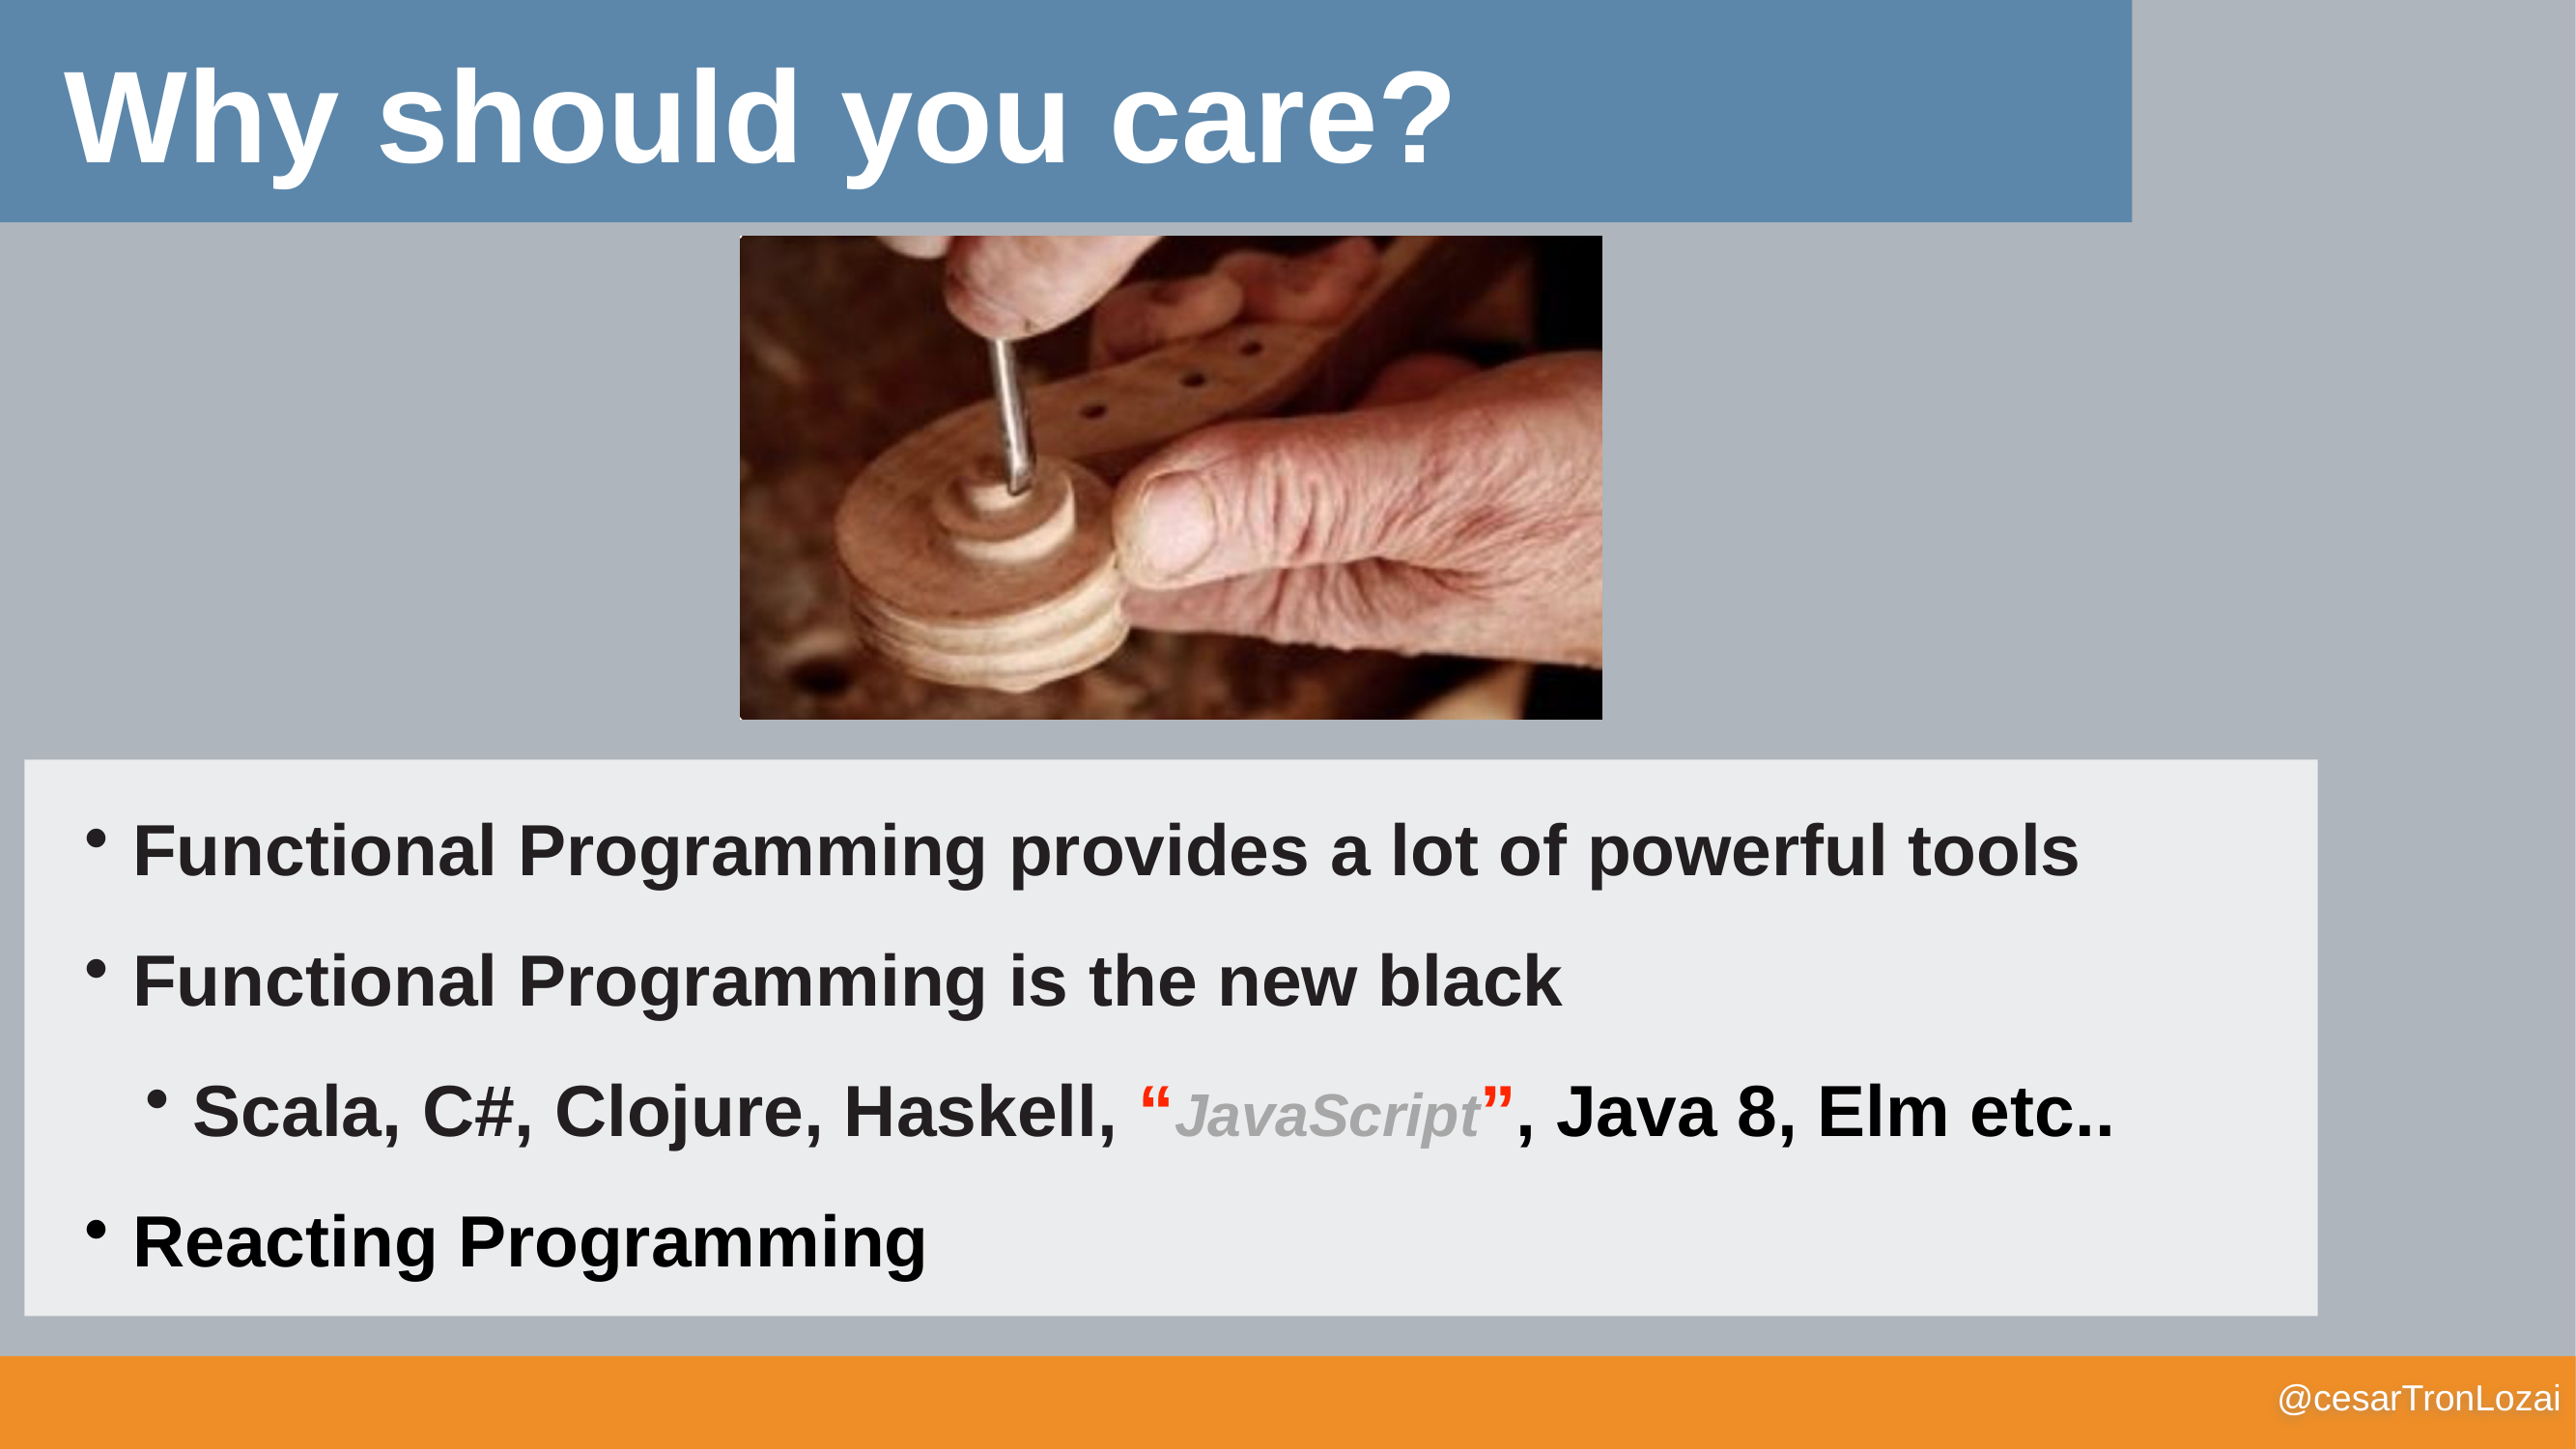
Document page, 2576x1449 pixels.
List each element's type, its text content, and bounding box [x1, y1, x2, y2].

text_box Functional Programming provides a lot of powerful tools Functional Programming is the new black Scala, C#, Clojure, Haskell, “JavaScript”, Java 8, Elm etc.. Reacting Programming [24, 759, 2318, 1317]
title Why should you care? [56, 0, 2376, 270]
picture [740, 236, 1602, 721]
